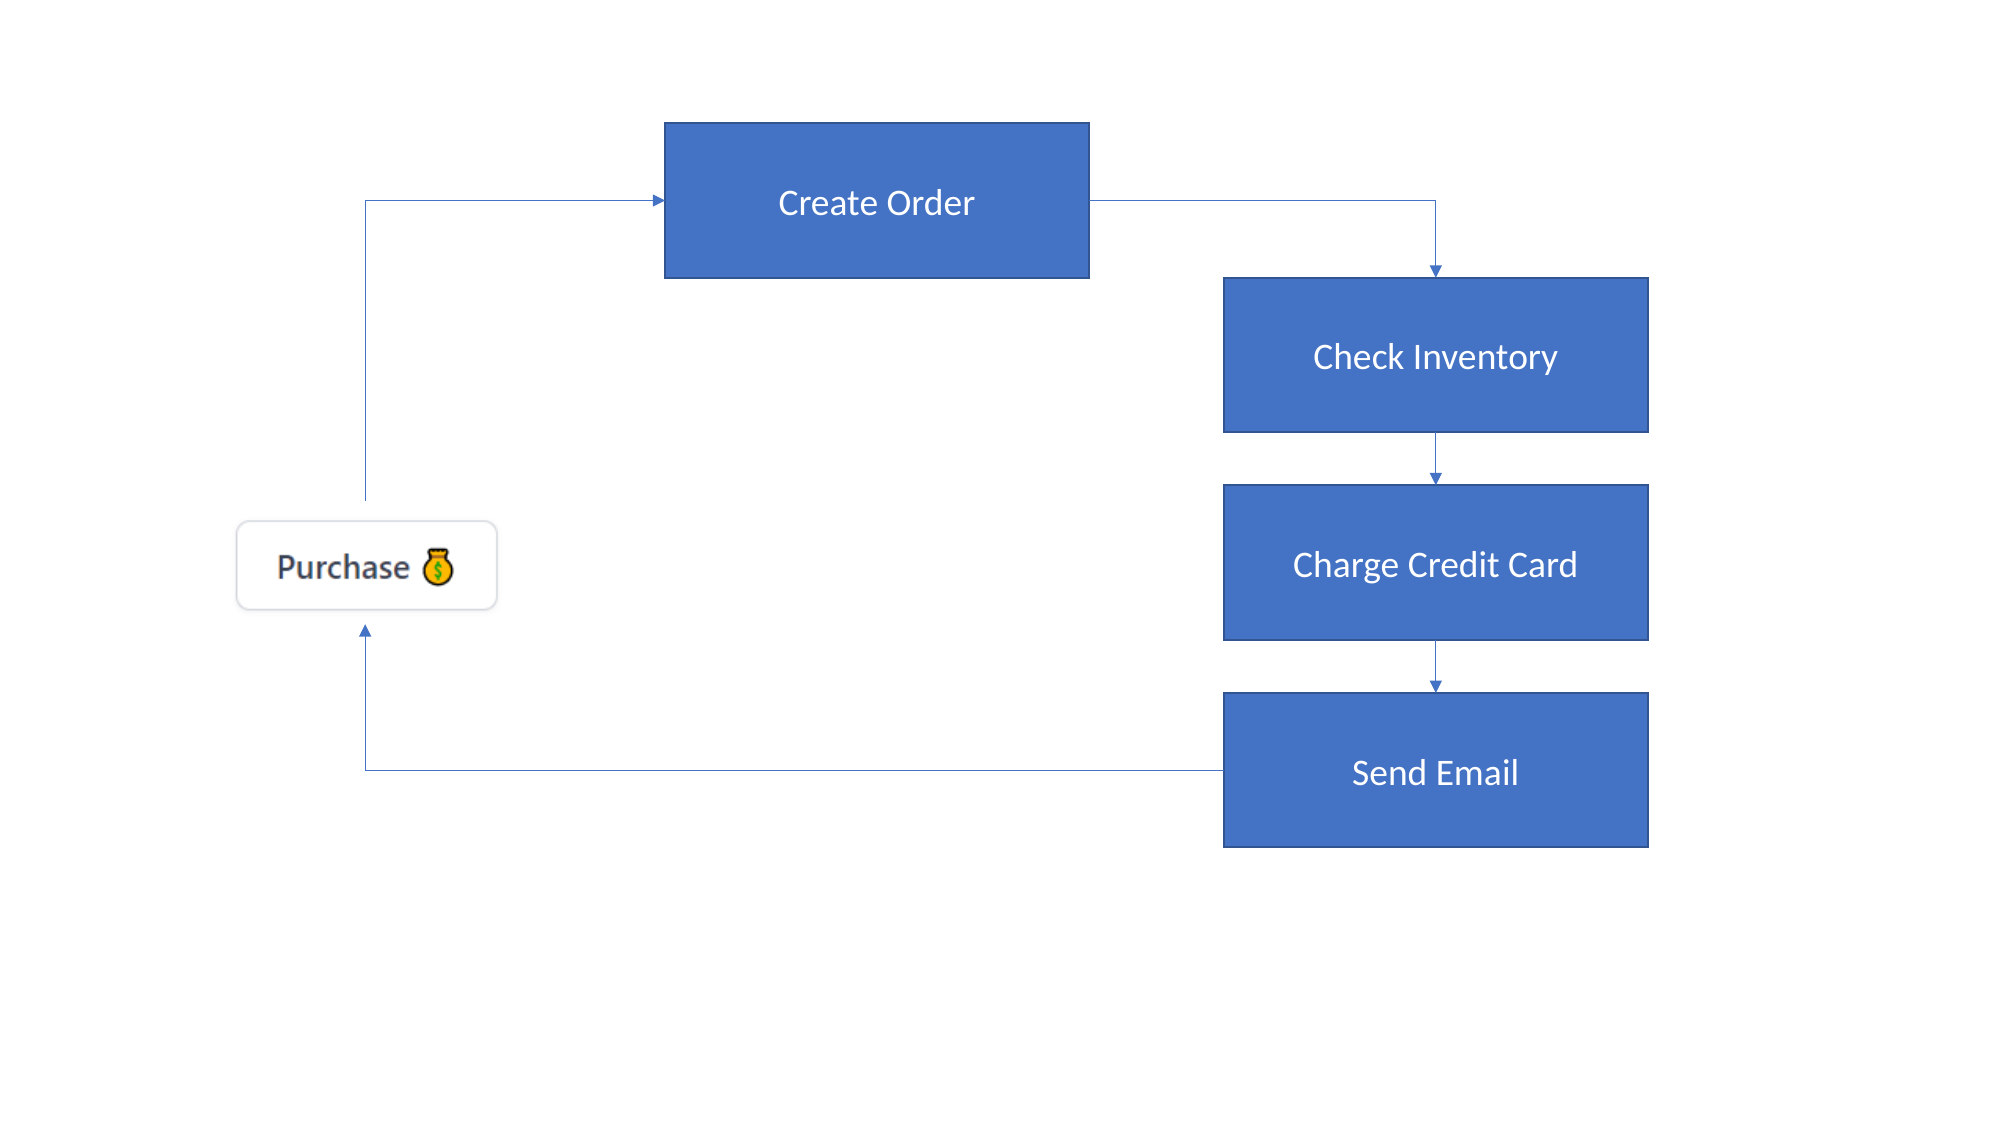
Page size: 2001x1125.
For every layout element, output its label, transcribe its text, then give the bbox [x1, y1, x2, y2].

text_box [365, 624, 1224, 771]
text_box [364, 200, 666, 501]
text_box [1089, 200, 1436, 278]
picture [222, 500, 509, 625]
text_box Send Email [1223, 692, 1649, 848]
text_box Check Inventory [1223, 277, 1649, 433]
text_box Create Order [664, 122, 1090, 279]
text_box Charge Credit Card [1223, 484, 1649, 641]
